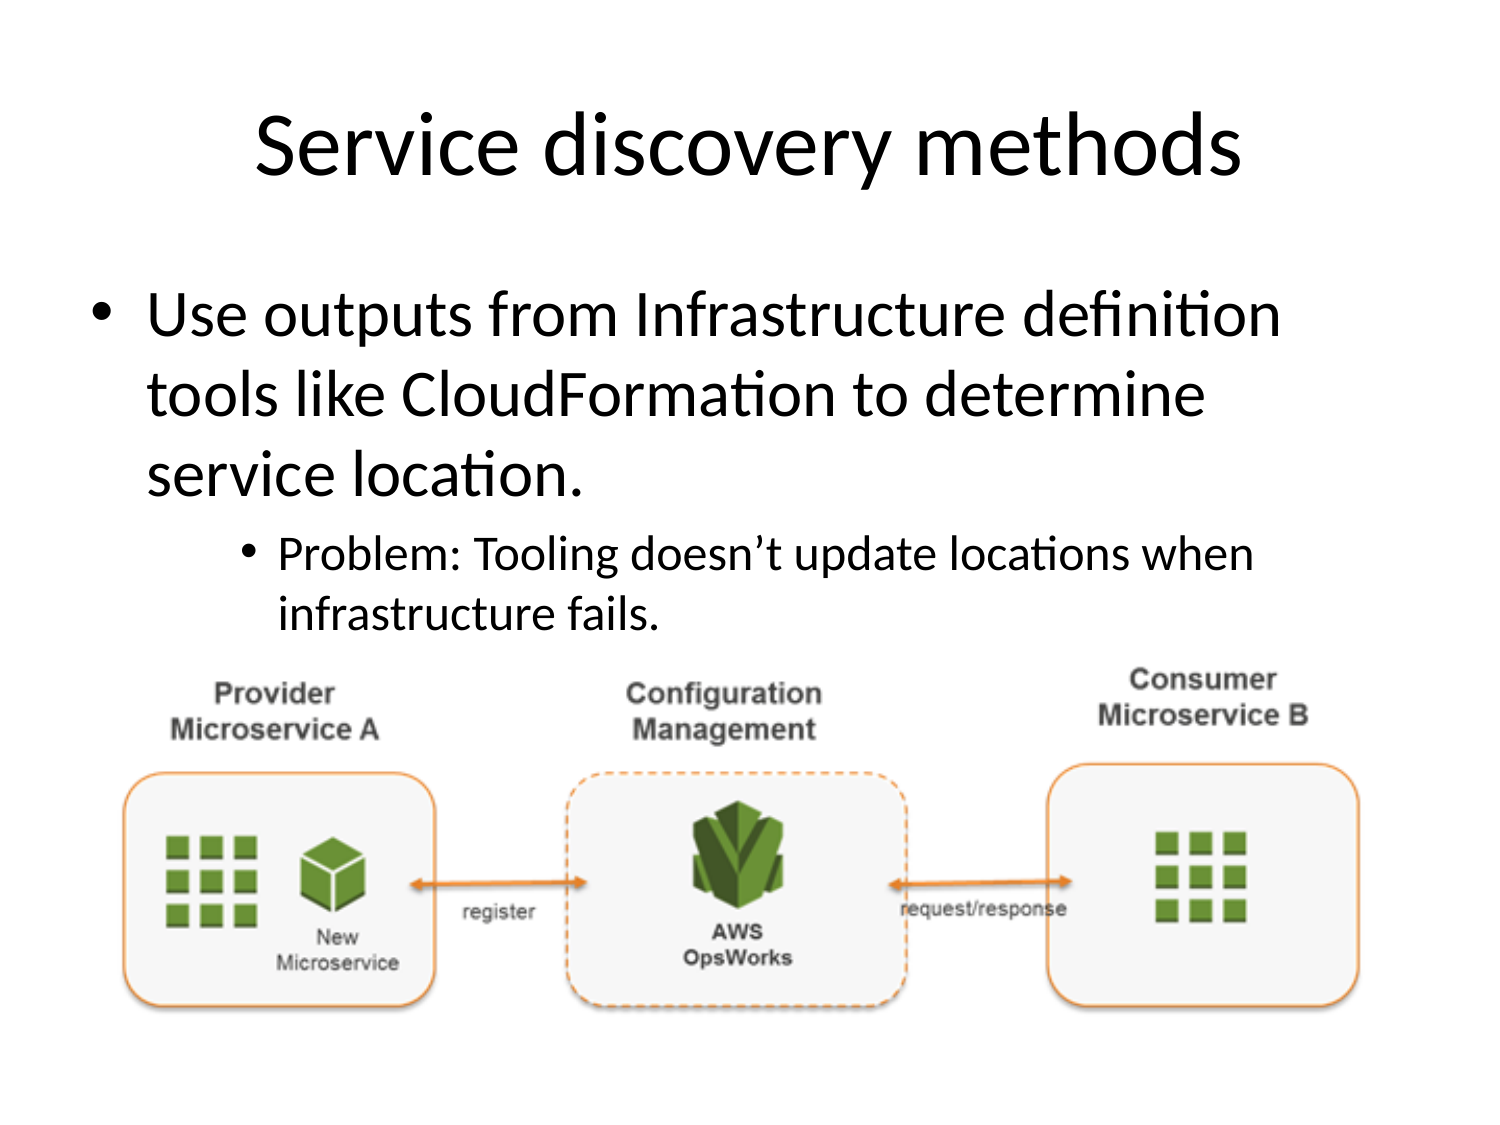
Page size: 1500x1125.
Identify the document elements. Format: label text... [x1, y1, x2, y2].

picture [101, 653, 1372, 1027]
list Use outputs from Infrastructure definition tools like CloudFormation to determine service location. Problem: Tooling doesn’t update locations when infrastructure fails. [75, 262, 1425, 1045]
title Service discovery methods [75, 45, 1425, 233]
